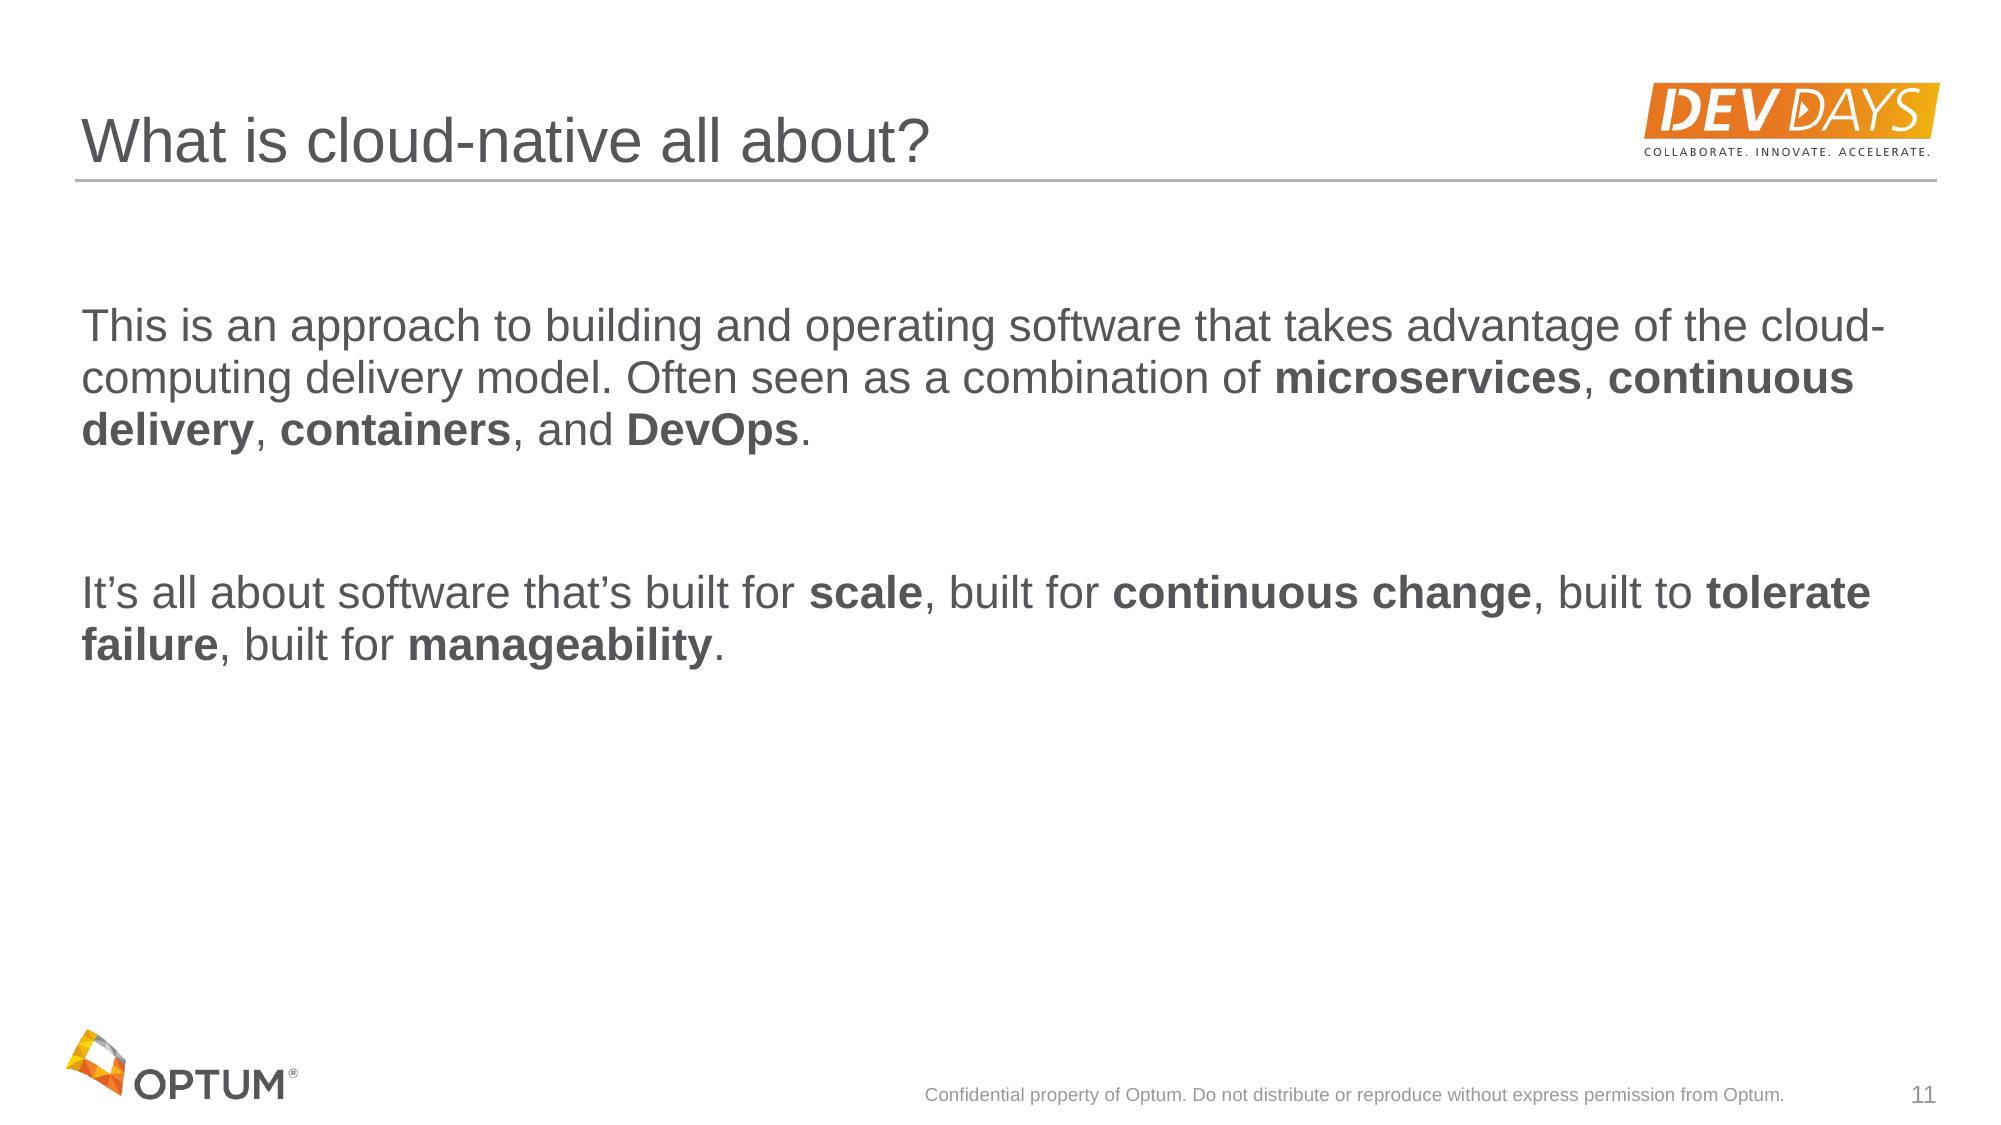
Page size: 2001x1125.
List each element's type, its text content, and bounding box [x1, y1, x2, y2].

slide_number 11 [1847, 1064, 1937, 1124]
picture [64, 1027, 299, 1101]
title What is cloud-native all about? [81, 0, 1416, 177]
footer Confidential property of Optum. Do not distribute or reproduce without express permission from Optum. [868, 1064, 1841, 1124]
list This is an approach to building and operating software that takes advantage of the cloud-computing delivery model. Often seen as a combination of microservices, continuous delivery, containers, and DevOps. It’s all about software that’s built for scale, built for continuous change, built to tolerate failure, built for manageability. [81, 299, 1938, 968]
